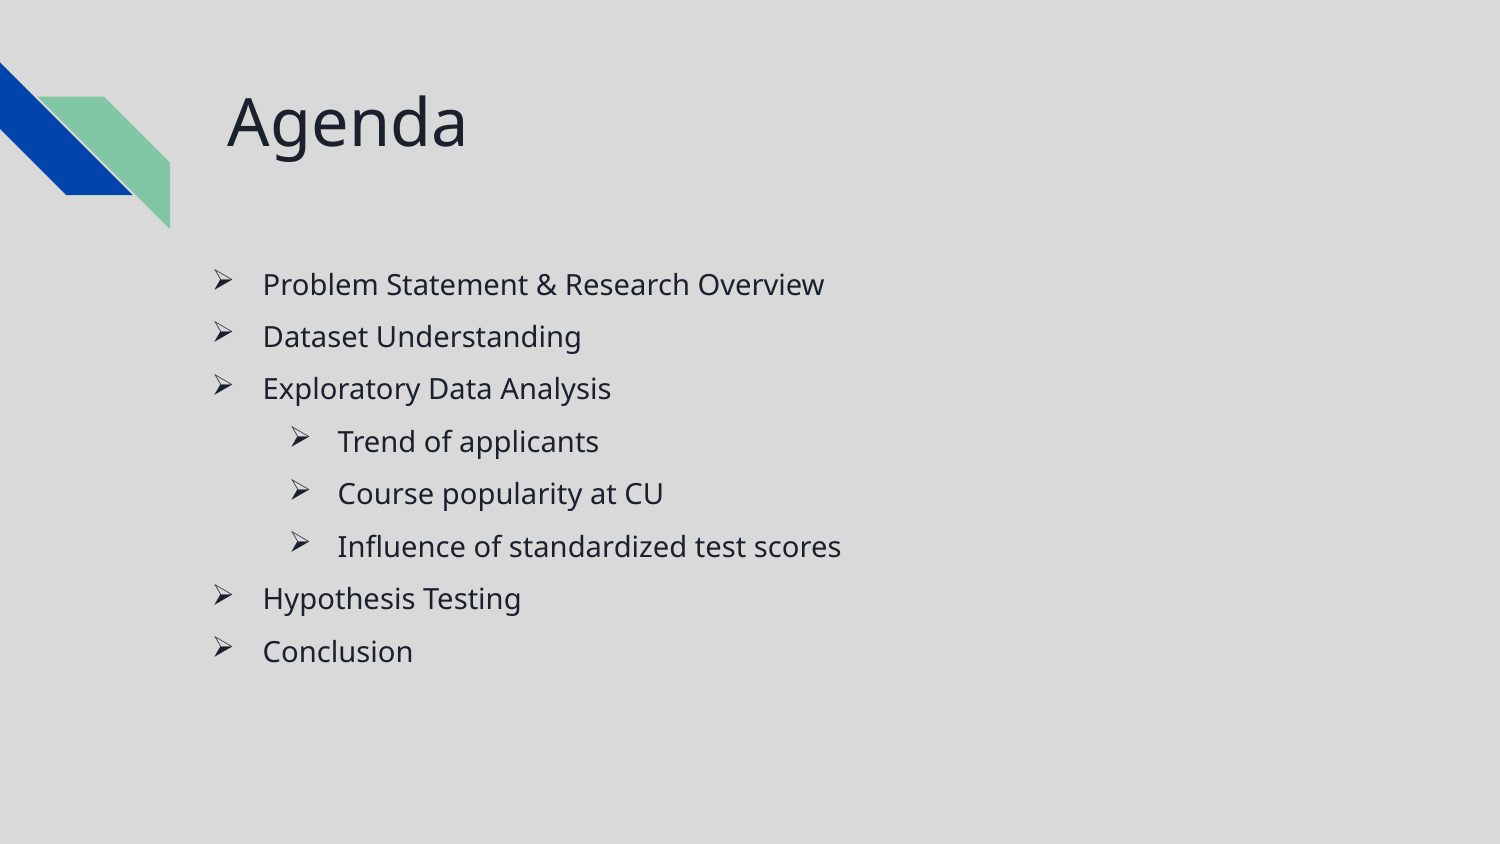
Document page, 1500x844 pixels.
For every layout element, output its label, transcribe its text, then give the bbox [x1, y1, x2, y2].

list Problem Statement & Research Overview Dataset Understanding Exploratory Data Analysis Trend of applicants Course popularity at CU Influence of standardized test scores Hypothesis Testing Conclusion [172, 233, 1328, 712]
title Agenda [212, 64, 1368, 215]
